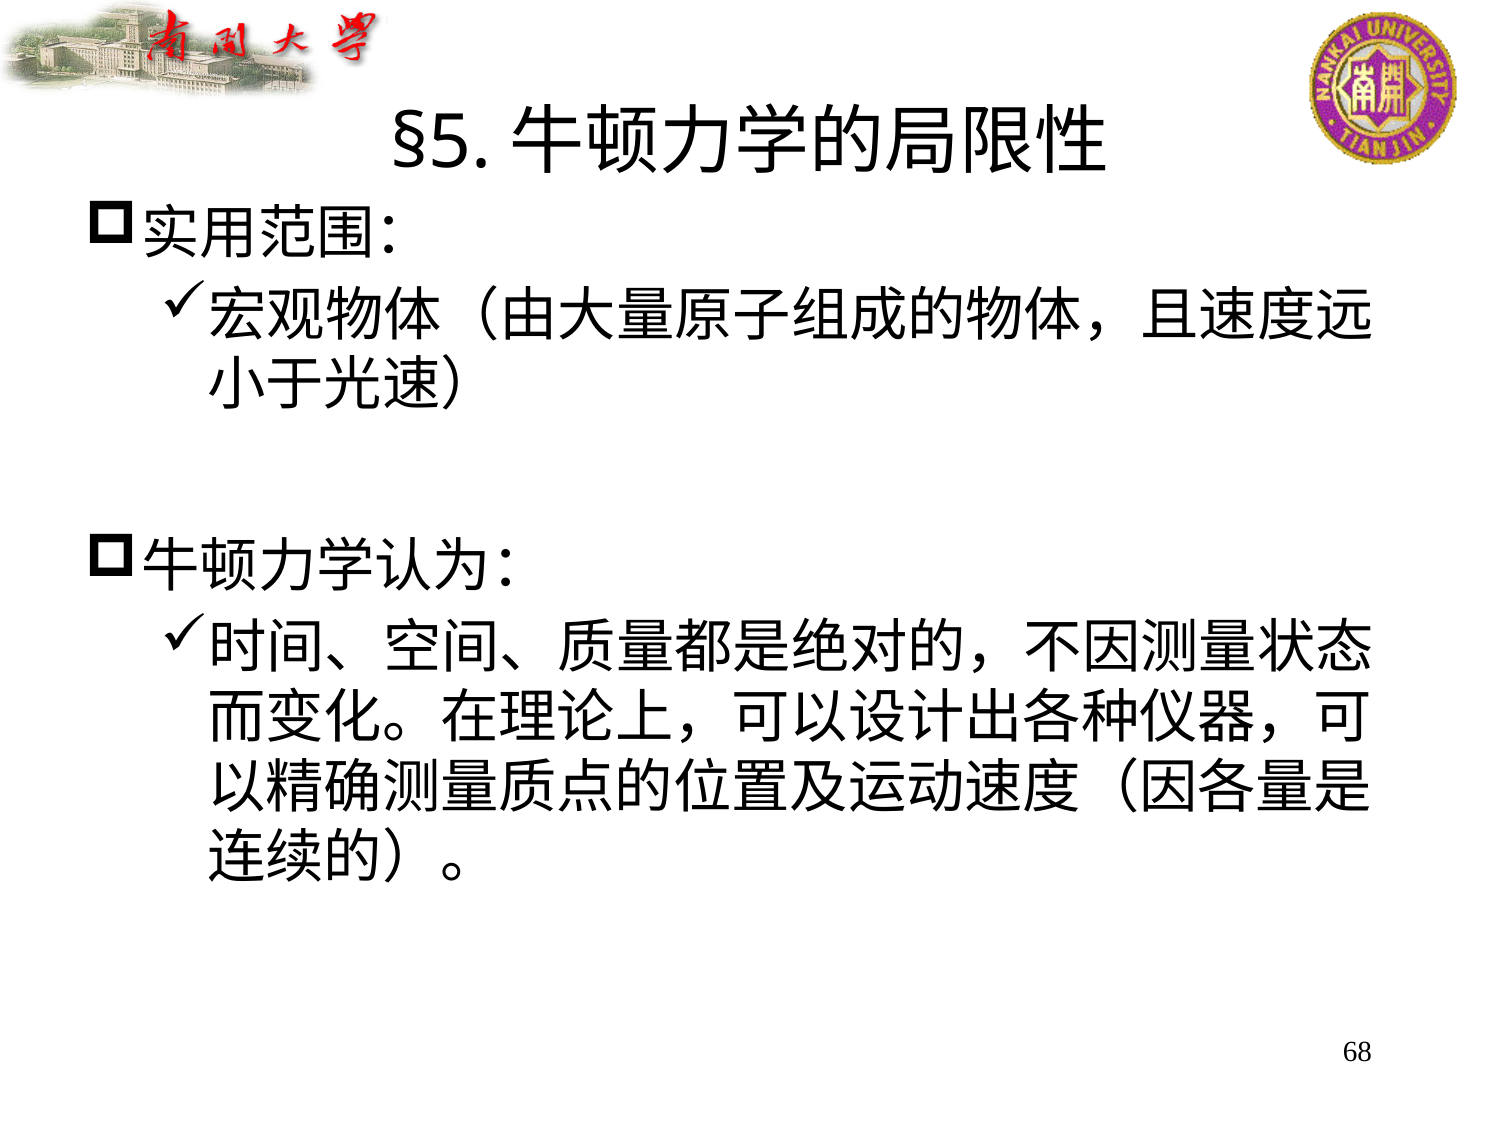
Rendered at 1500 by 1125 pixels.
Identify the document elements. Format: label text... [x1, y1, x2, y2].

title §5.牛顿力学的局限性 [112, 99, 1388, 176]
picture [1262, 0, 1500, 178]
list 实用范围： 宏观物体（由大量原子组成的物体，且速度远小于光速） 牛顿力学认为： 时间、空间、质量都是绝对的，不因测量状态而变化。在理论上，可以设计出各种仪器，可以精确测量质点的位置及运动速度（因各量是连续的）。 [70, 187, 1430, 1000]
picture [0, 0, 388, 100]
slide_number 68 [1074, 1024, 1388, 1101]
